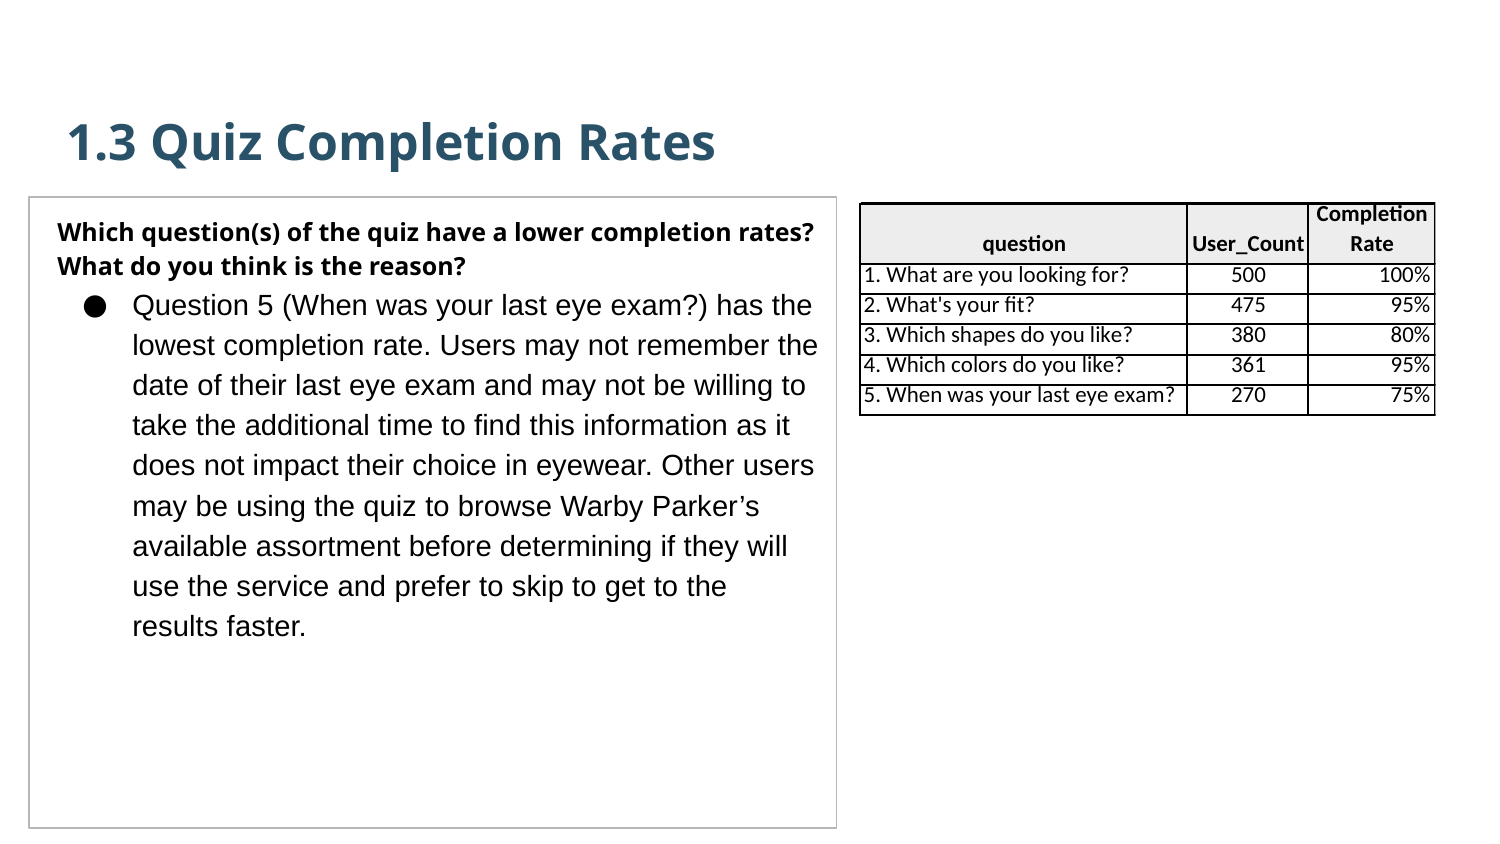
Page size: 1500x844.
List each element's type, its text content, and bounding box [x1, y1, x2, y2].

text_box Which question(s) of the quiz have a lower completion rates? What do you think is the reason? Question 5 (When was your last eye exam?) has the lowest completion rate. Users may not remember the date of their last eye exam and may not be willing to take the additional time to find this information as it does not impact their choice in eyewear. Other users may be using the quiz to browse Warby Parker’s available assortment before determining if they will use the service and prefer to skip to get to the results faster. [29, 197, 837, 829]
picture [858, 202, 1436, 417]
text_box 1.3 Quiz Completion Rates [51, 48, 1449, 186]
